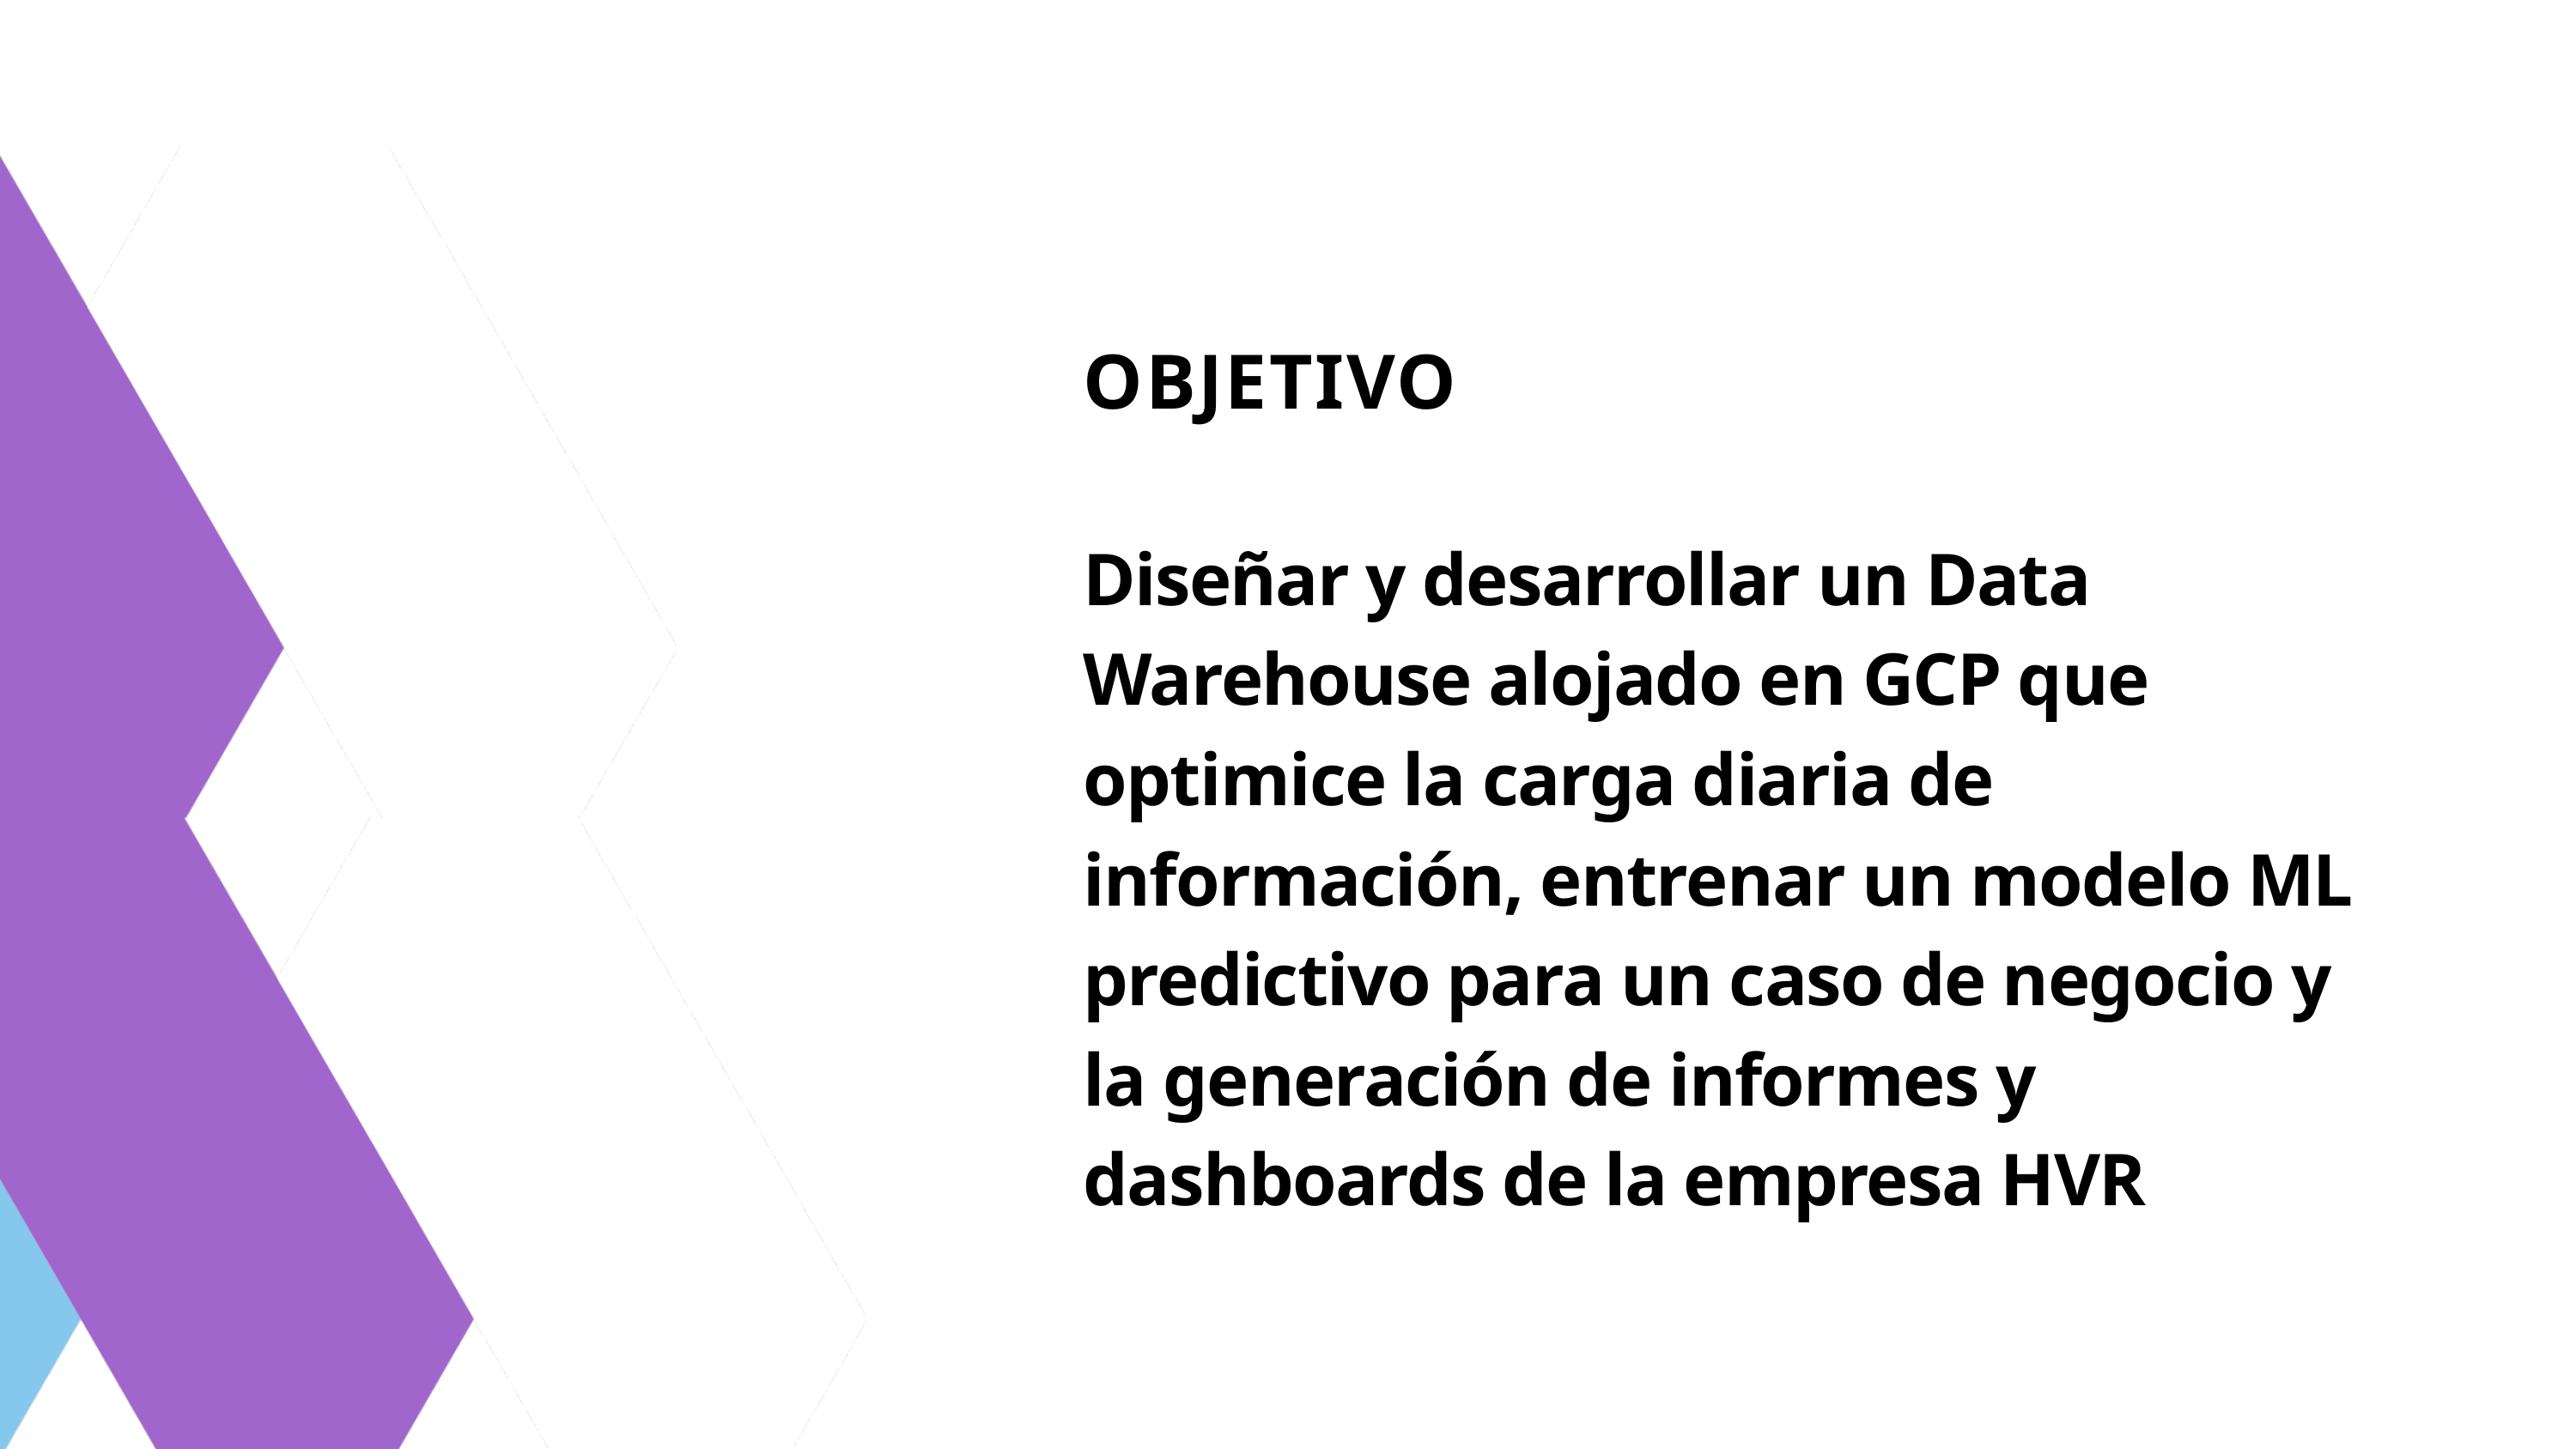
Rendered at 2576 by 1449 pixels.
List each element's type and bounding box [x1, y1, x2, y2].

text_box [0, 144, 867, 1449]
text_box [1083, 333, 2409, 1115]
